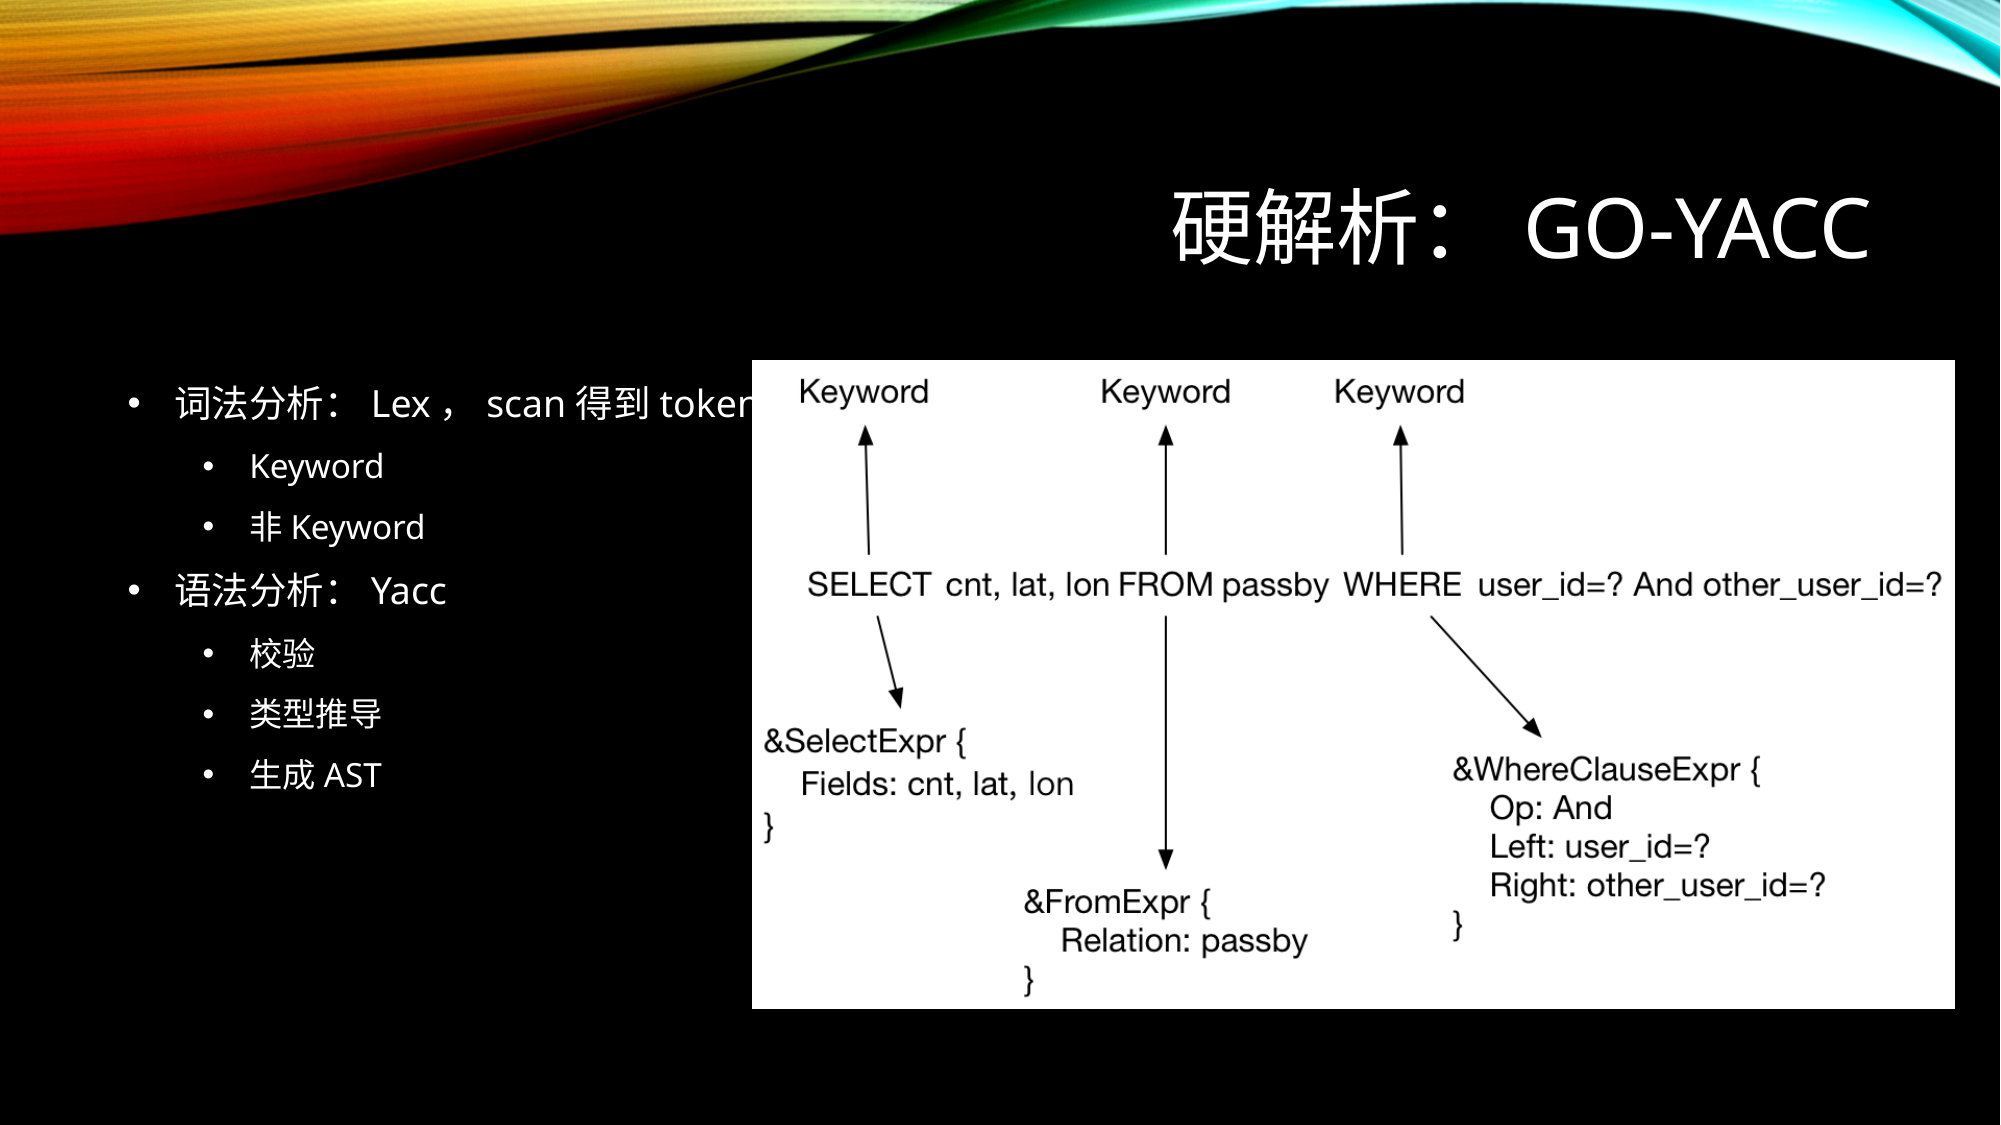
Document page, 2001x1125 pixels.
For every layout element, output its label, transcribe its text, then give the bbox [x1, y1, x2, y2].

picture [0, 0, 2000, 237]
text_box 词法分析：Lex，scan得到token Keyword 非Keyword 语法分析：Yacc 校验 类型推导 生成AST [112, 287, 1775, 887]
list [751, 360, 1955, 1009]
title 硬解析：go-yacc [474, 125, 1888, 338]
